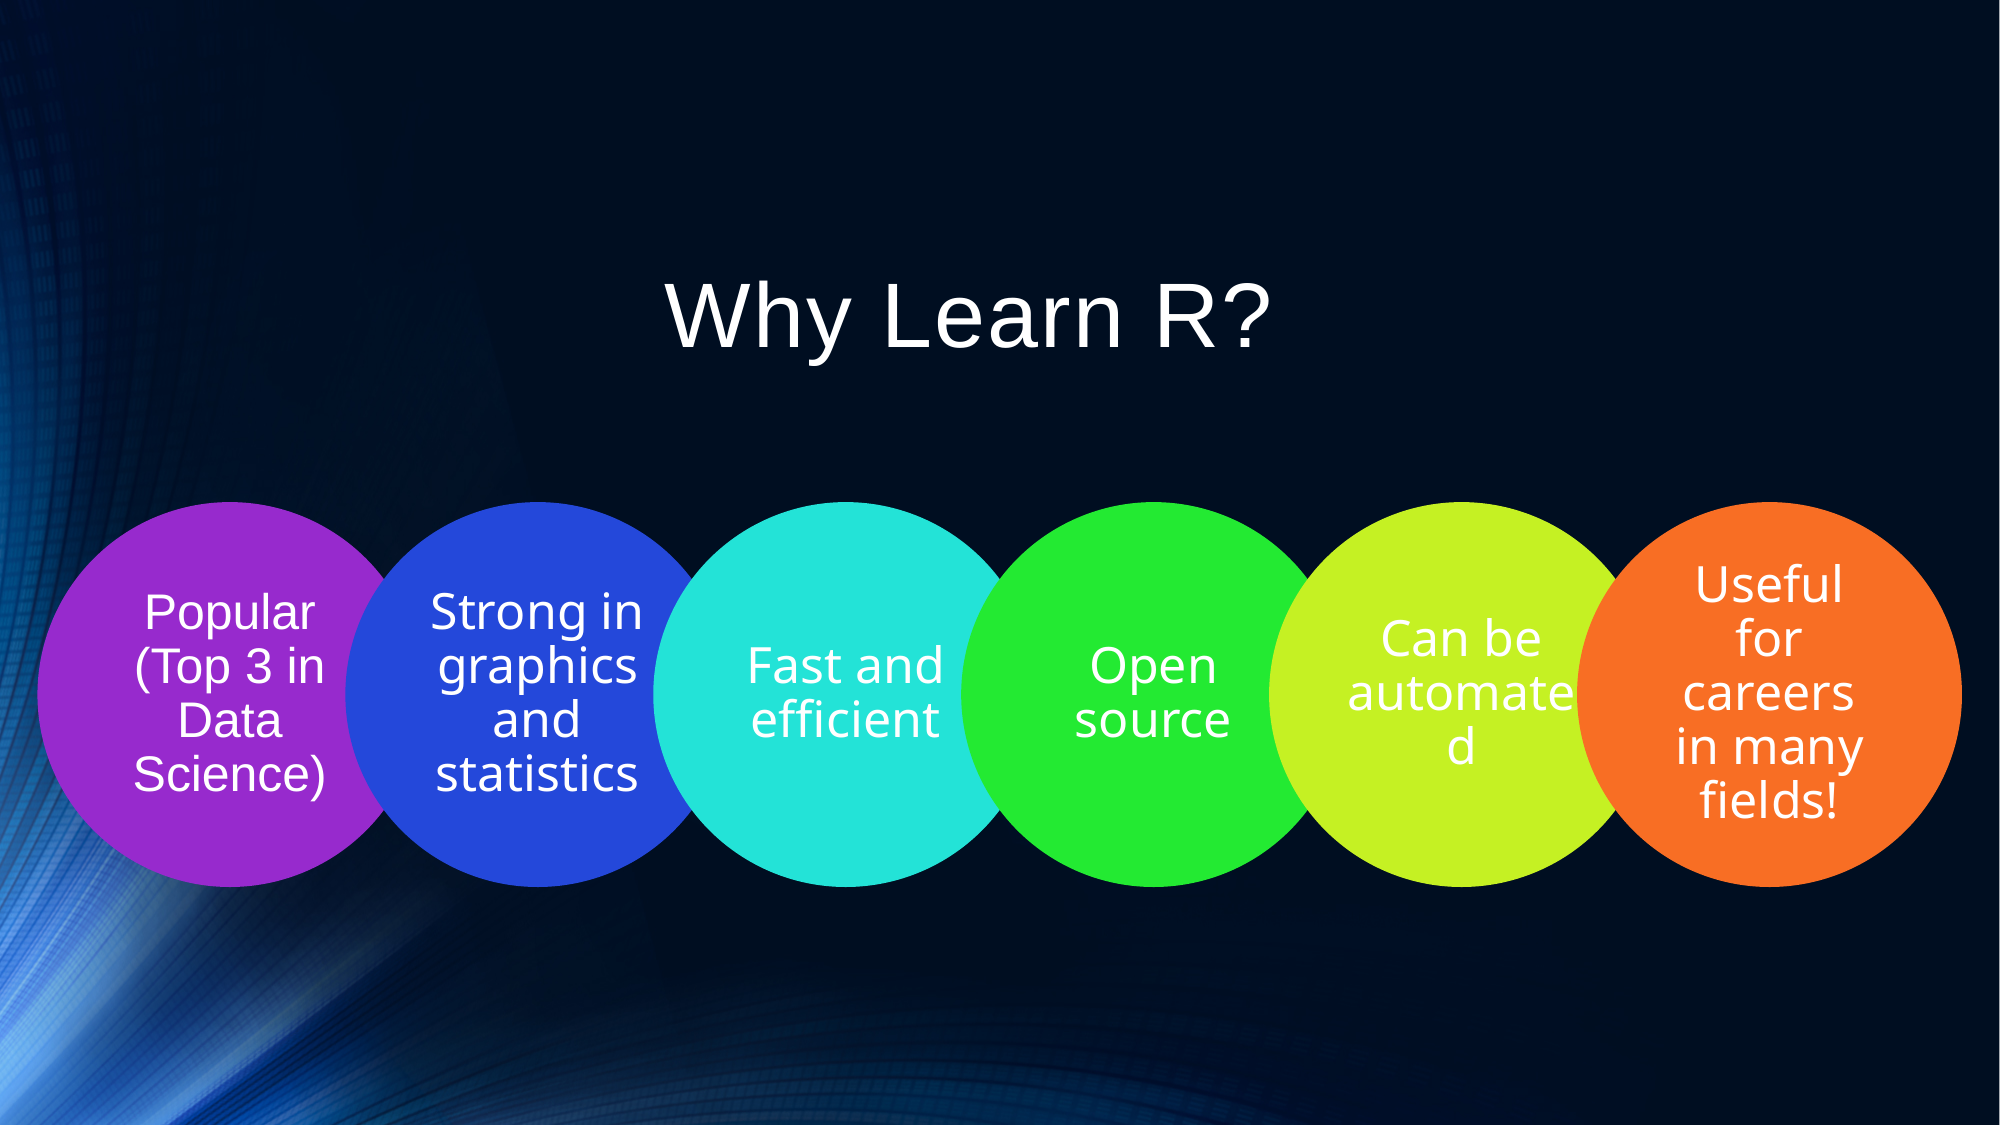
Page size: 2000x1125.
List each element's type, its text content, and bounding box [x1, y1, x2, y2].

picture [0, 0, 2000, 1125]
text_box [37, 349, 1963, 1040]
title Why Learn R? [649, 149, 2000, 375]
